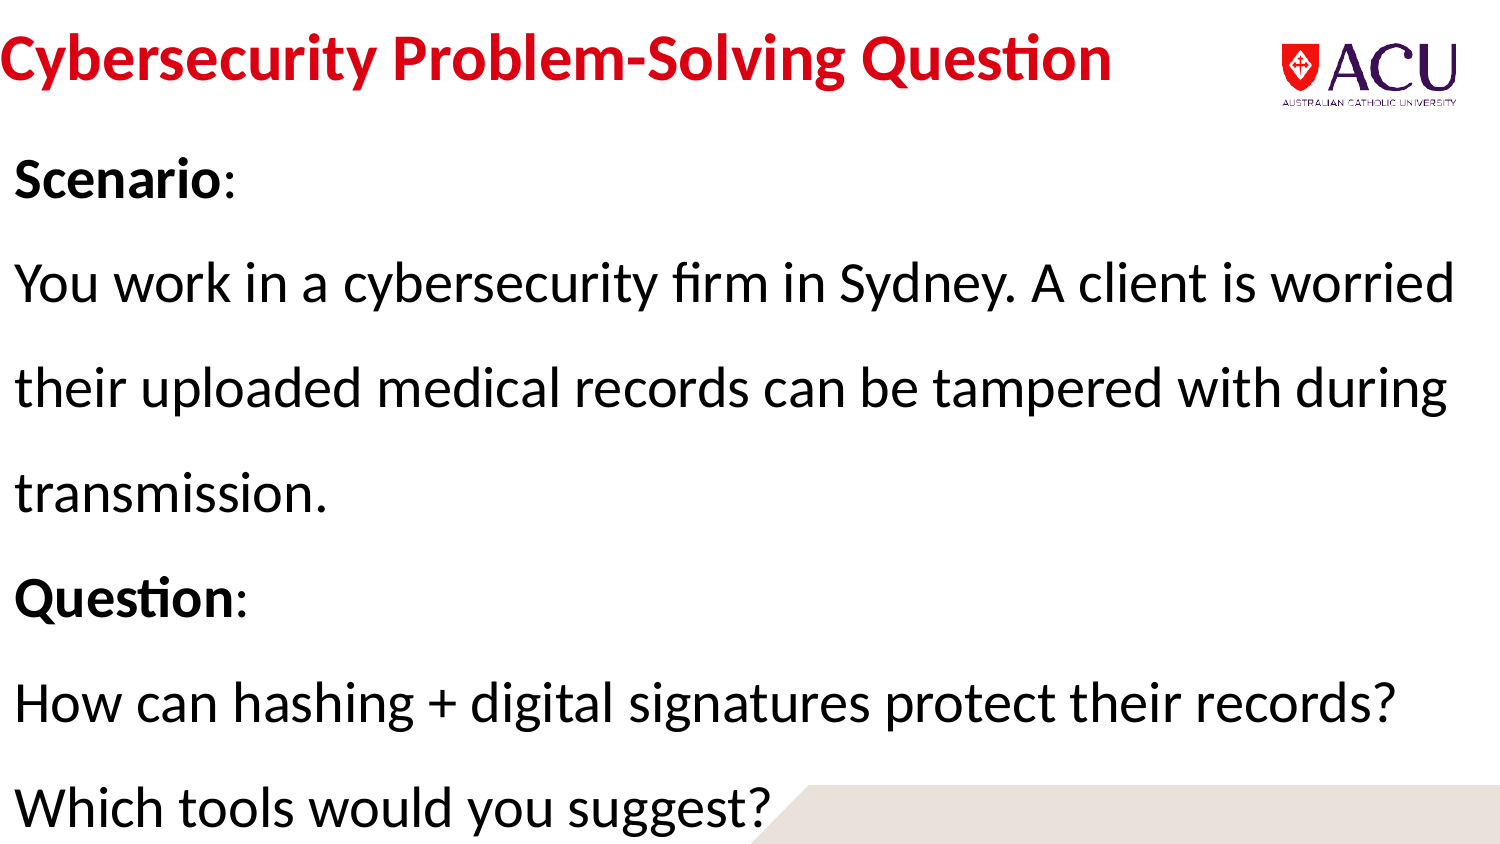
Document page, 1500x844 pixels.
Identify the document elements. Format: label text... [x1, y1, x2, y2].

picture [1282, 43, 1456, 97]
text_box Scenario: You work in a cybersecurity firm in Sydney. A client is worried their uploaded medical records can be tampered with during transmission. Question: How can hashing + digital signatures protect their records? Which tools would you suggest? [0, 97, 1500, 844]
title Cybersecurity Problem-Solving Question [0, 0, 1274, 97]
